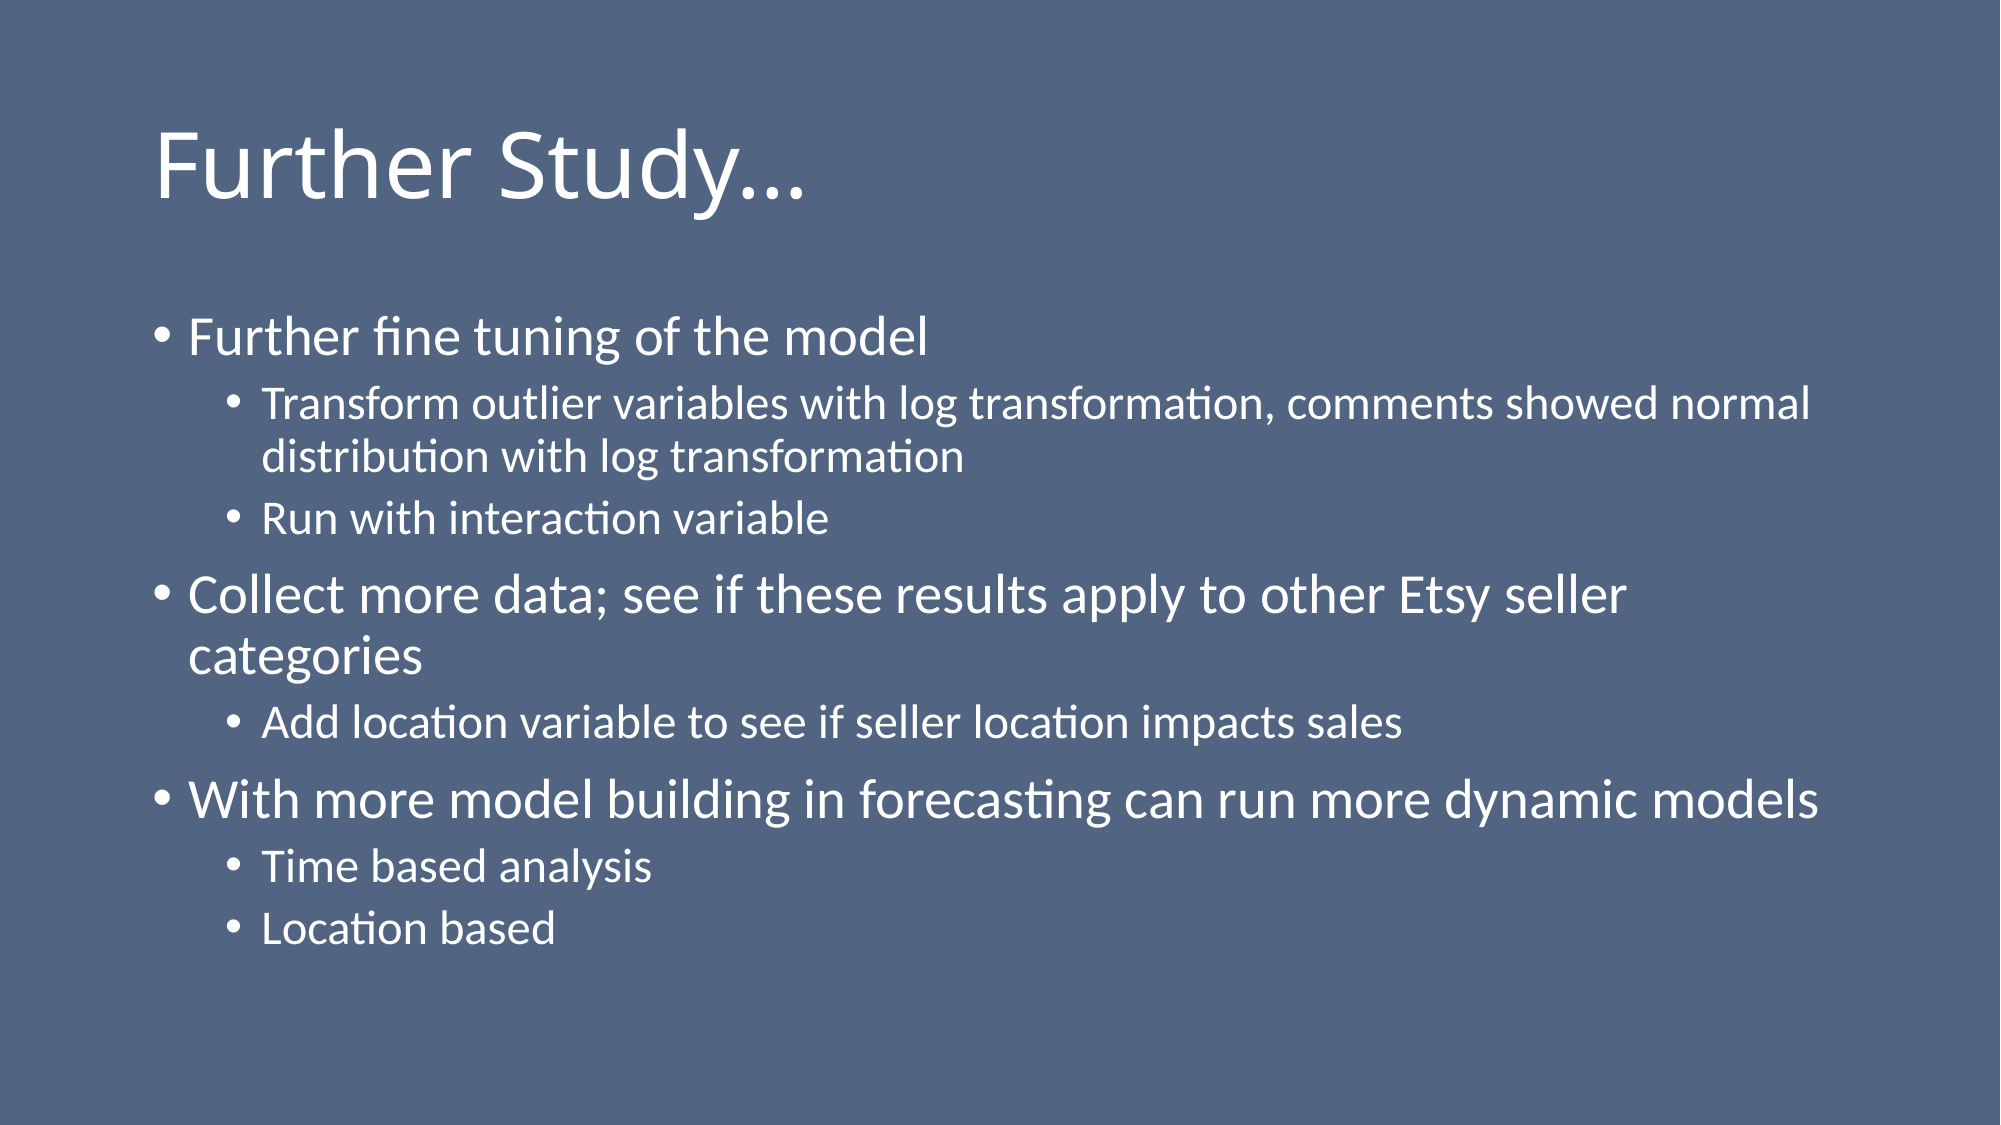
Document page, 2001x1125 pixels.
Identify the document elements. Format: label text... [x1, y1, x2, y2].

title Further Study… [137, 59, 1863, 278]
list Further fine tuning of the model Transform outlier variables with log transformation, comments showed normal distribution with log transformation Run with interaction variable Collect more data; see if these results apply to other Etsy seller categories Add location variable to see if seller location impacts sales With more model building in forecasting can run more dynamic models Time based analysis Location based [137, 299, 1863, 1014]
